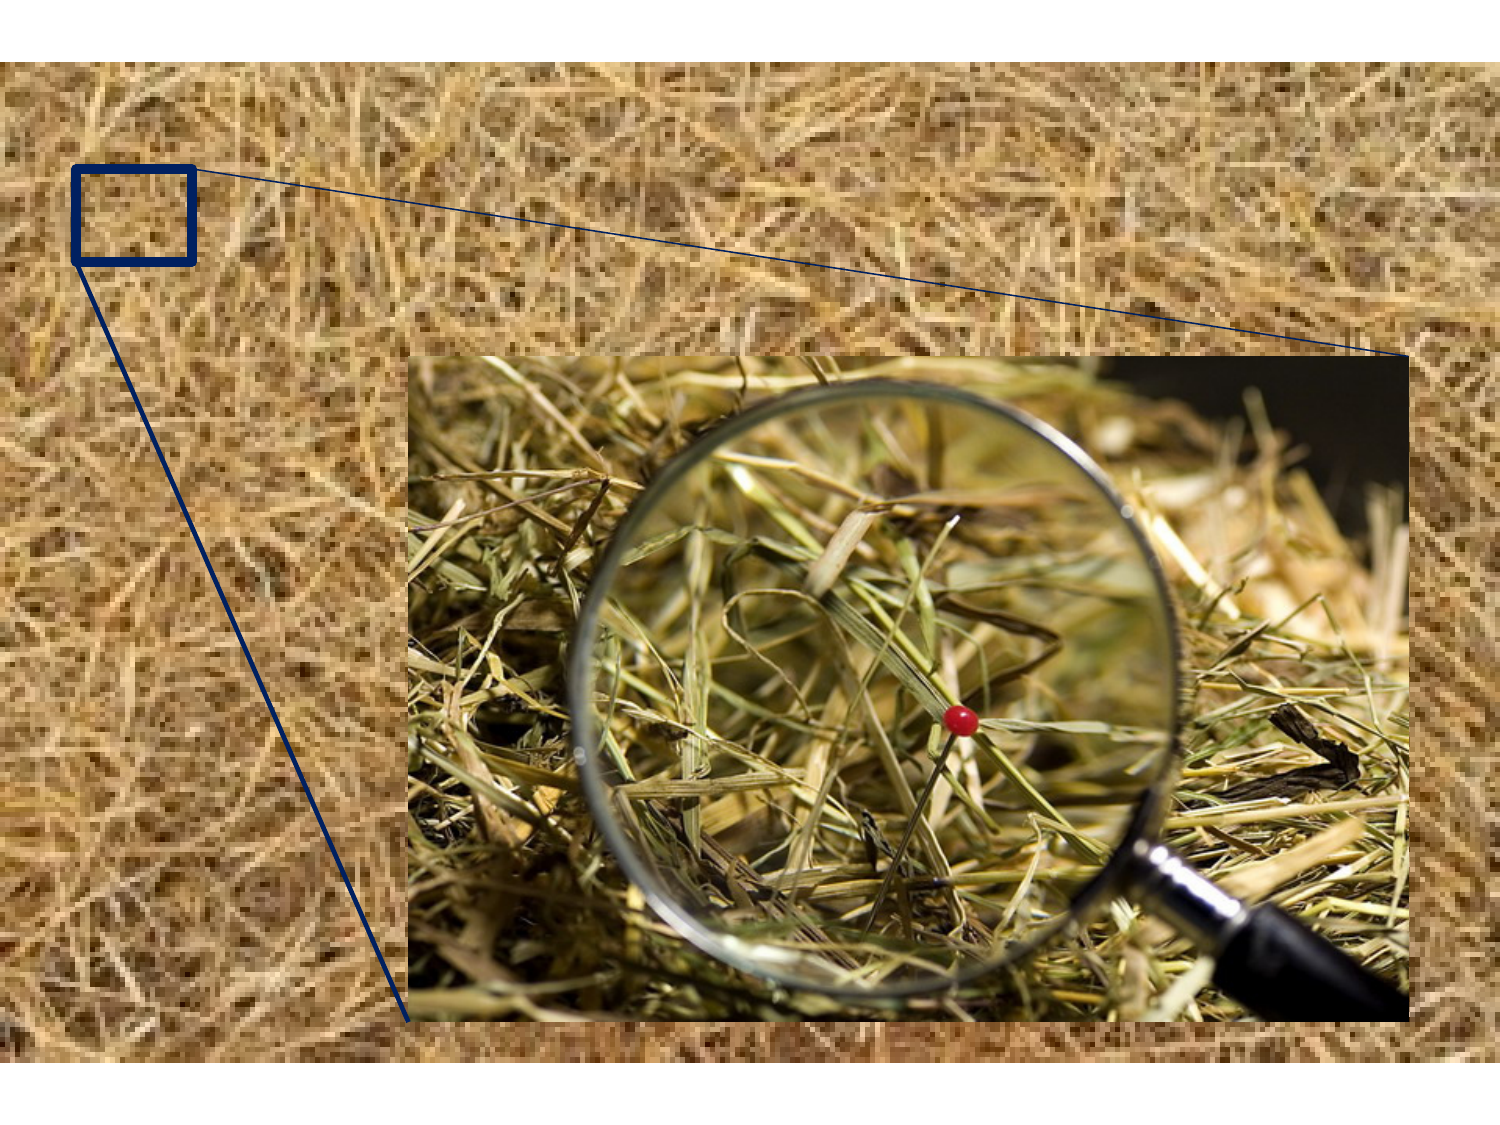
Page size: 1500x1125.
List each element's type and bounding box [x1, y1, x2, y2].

text_box [191, 168, 1409, 357]
picture [0, 62, 1500, 1063]
text_box [75, 261, 409, 1023]
